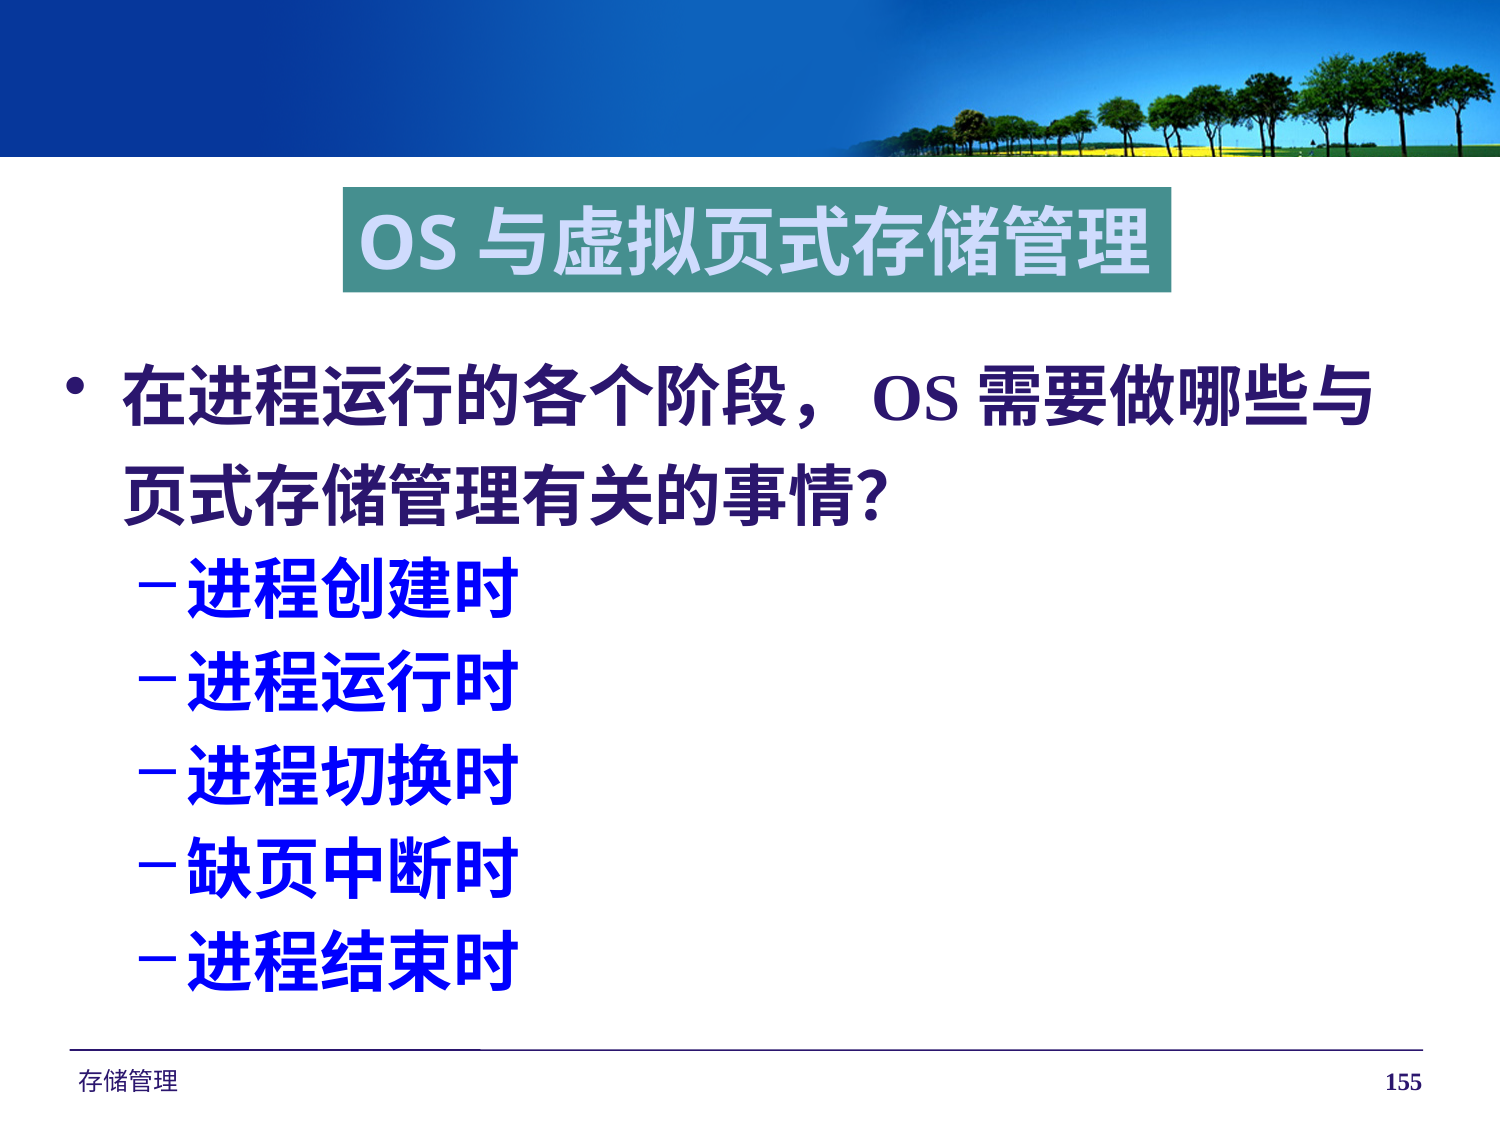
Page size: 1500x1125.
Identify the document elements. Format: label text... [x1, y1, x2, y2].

text_box 在进程运行的各个阶段，OS需要做哪些与页式存储管理有关的事情？ 进程创建时 进程运行时 进程切换时 缺页中断时 进程结束时 [50, 326, 1425, 1024]
text_box OS与虚拟页式存储管理 [342, 187, 1172, 293]
picture [0, 0, 1500, 157]
slide_number 存储管理 [63, 1057, 414, 1095]
footer 155 [962, 1057, 1438, 1095]
